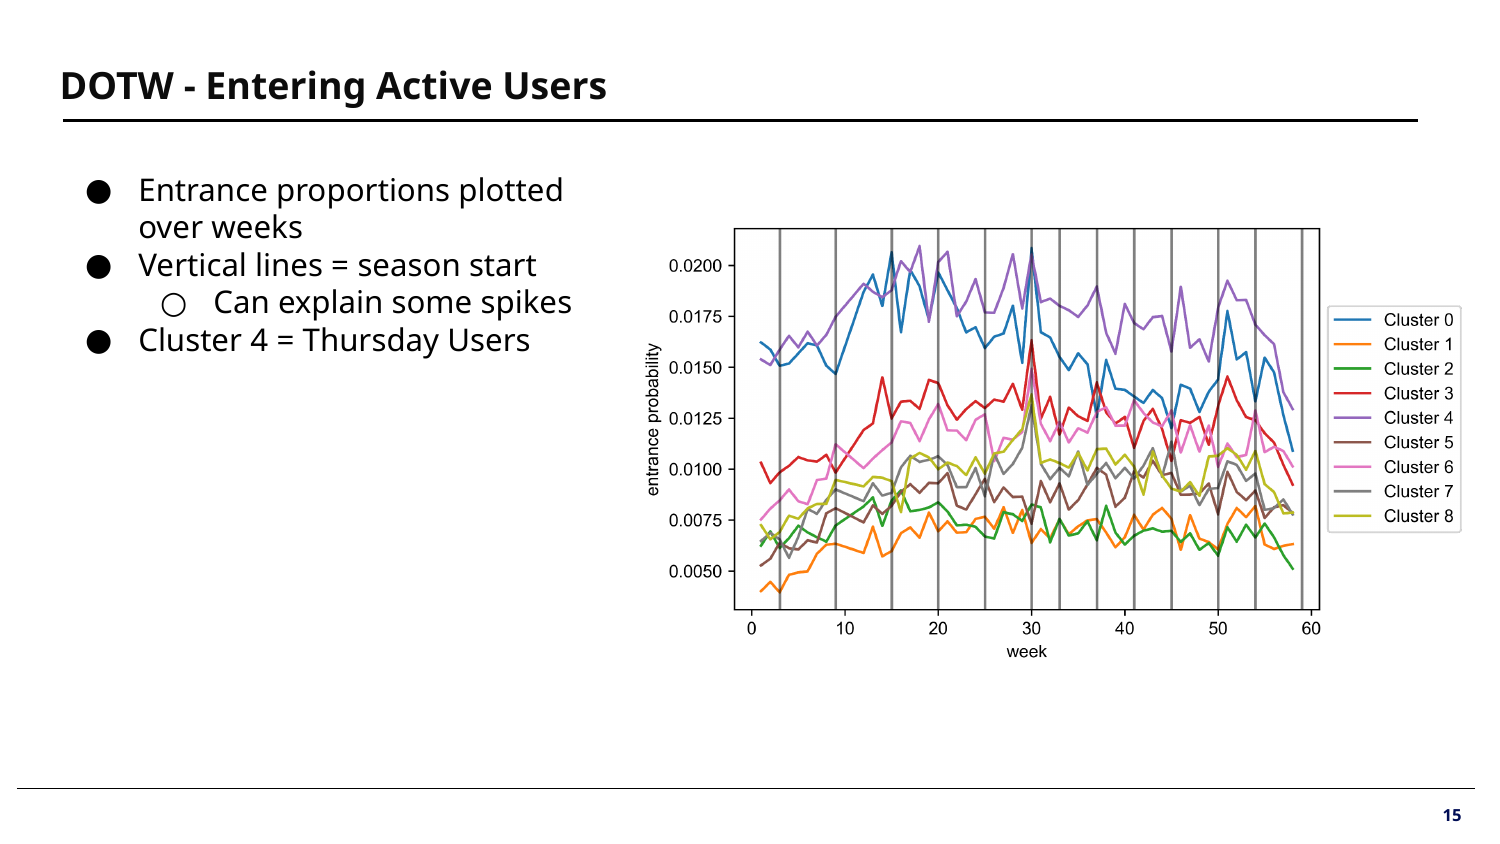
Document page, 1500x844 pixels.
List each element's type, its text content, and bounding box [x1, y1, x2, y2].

title DOTW - Entering Active Users [48, 50, 1392, 177]
slide_number 15 [1391, 794, 1473, 839]
text_box Entrance proportions plotted over weeks Vertical lines = season start Can explain some spikes Cluster 4 = Thursday Users [48, 155, 613, 734]
picture [632, 216, 1474, 673]
